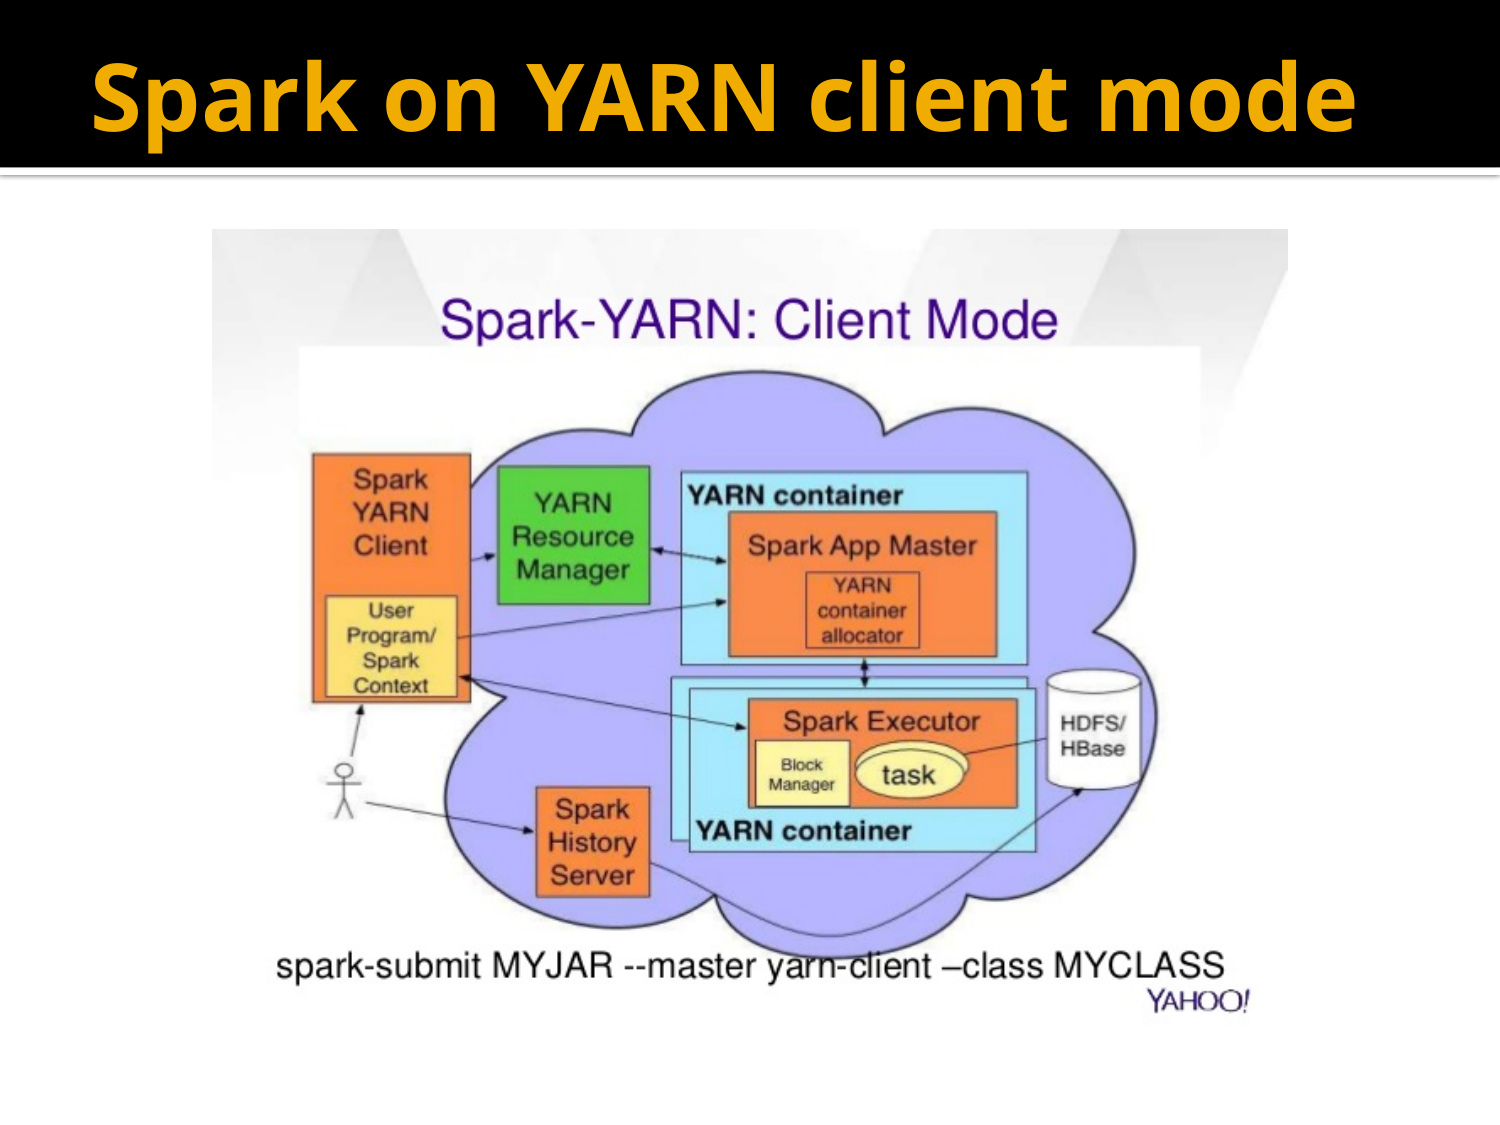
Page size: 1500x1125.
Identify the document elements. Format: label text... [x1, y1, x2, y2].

title Spark on YARN client mode [75, 12, 1425, 175]
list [212, 229, 1288, 1037]
